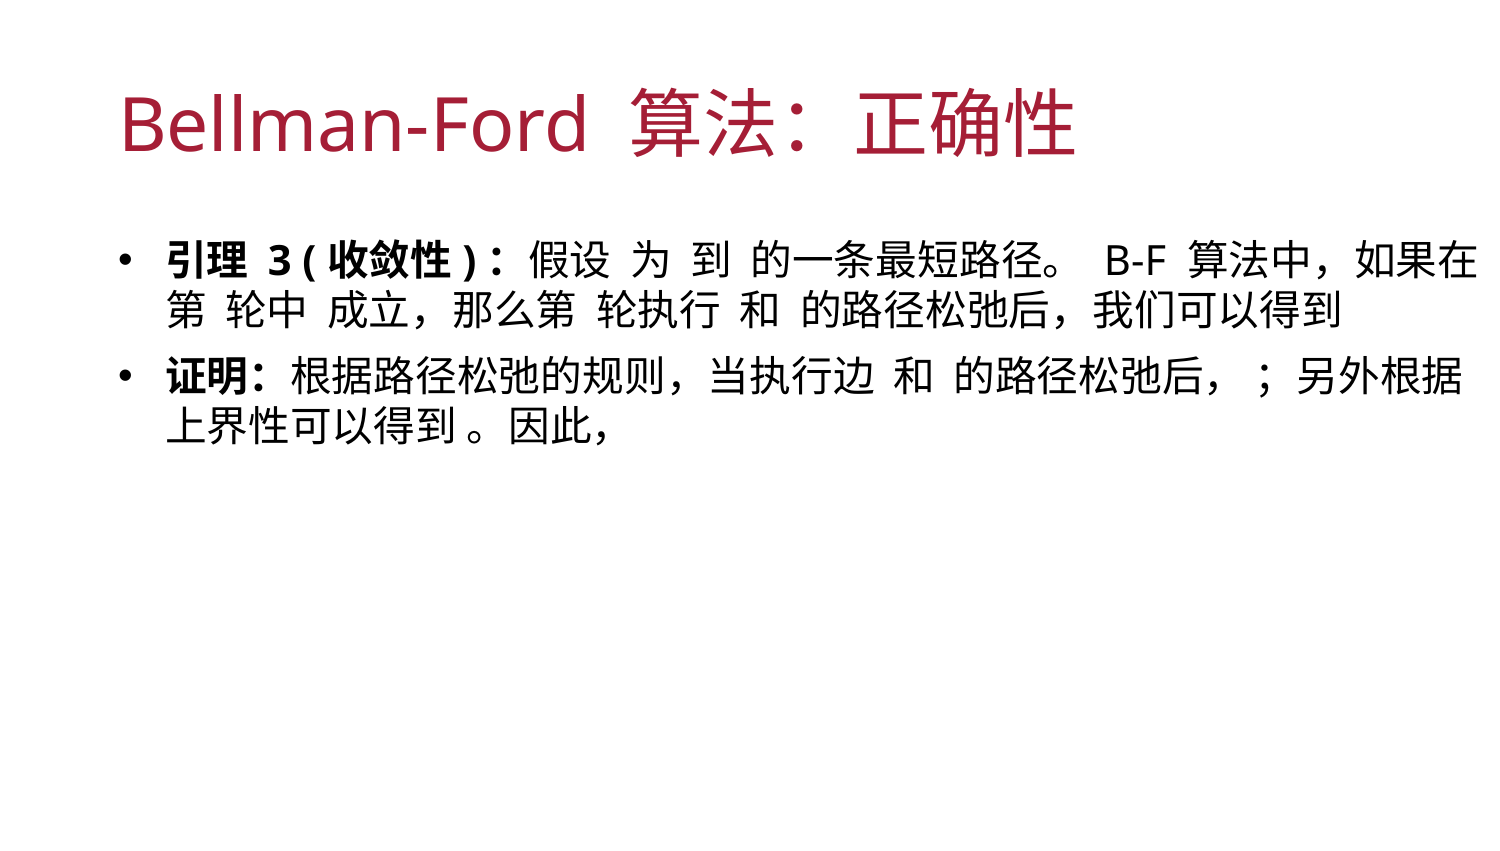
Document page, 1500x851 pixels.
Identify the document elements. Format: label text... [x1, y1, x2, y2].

title Bellman-Ford 算法：正确性 [103, 45, 1397, 210]
